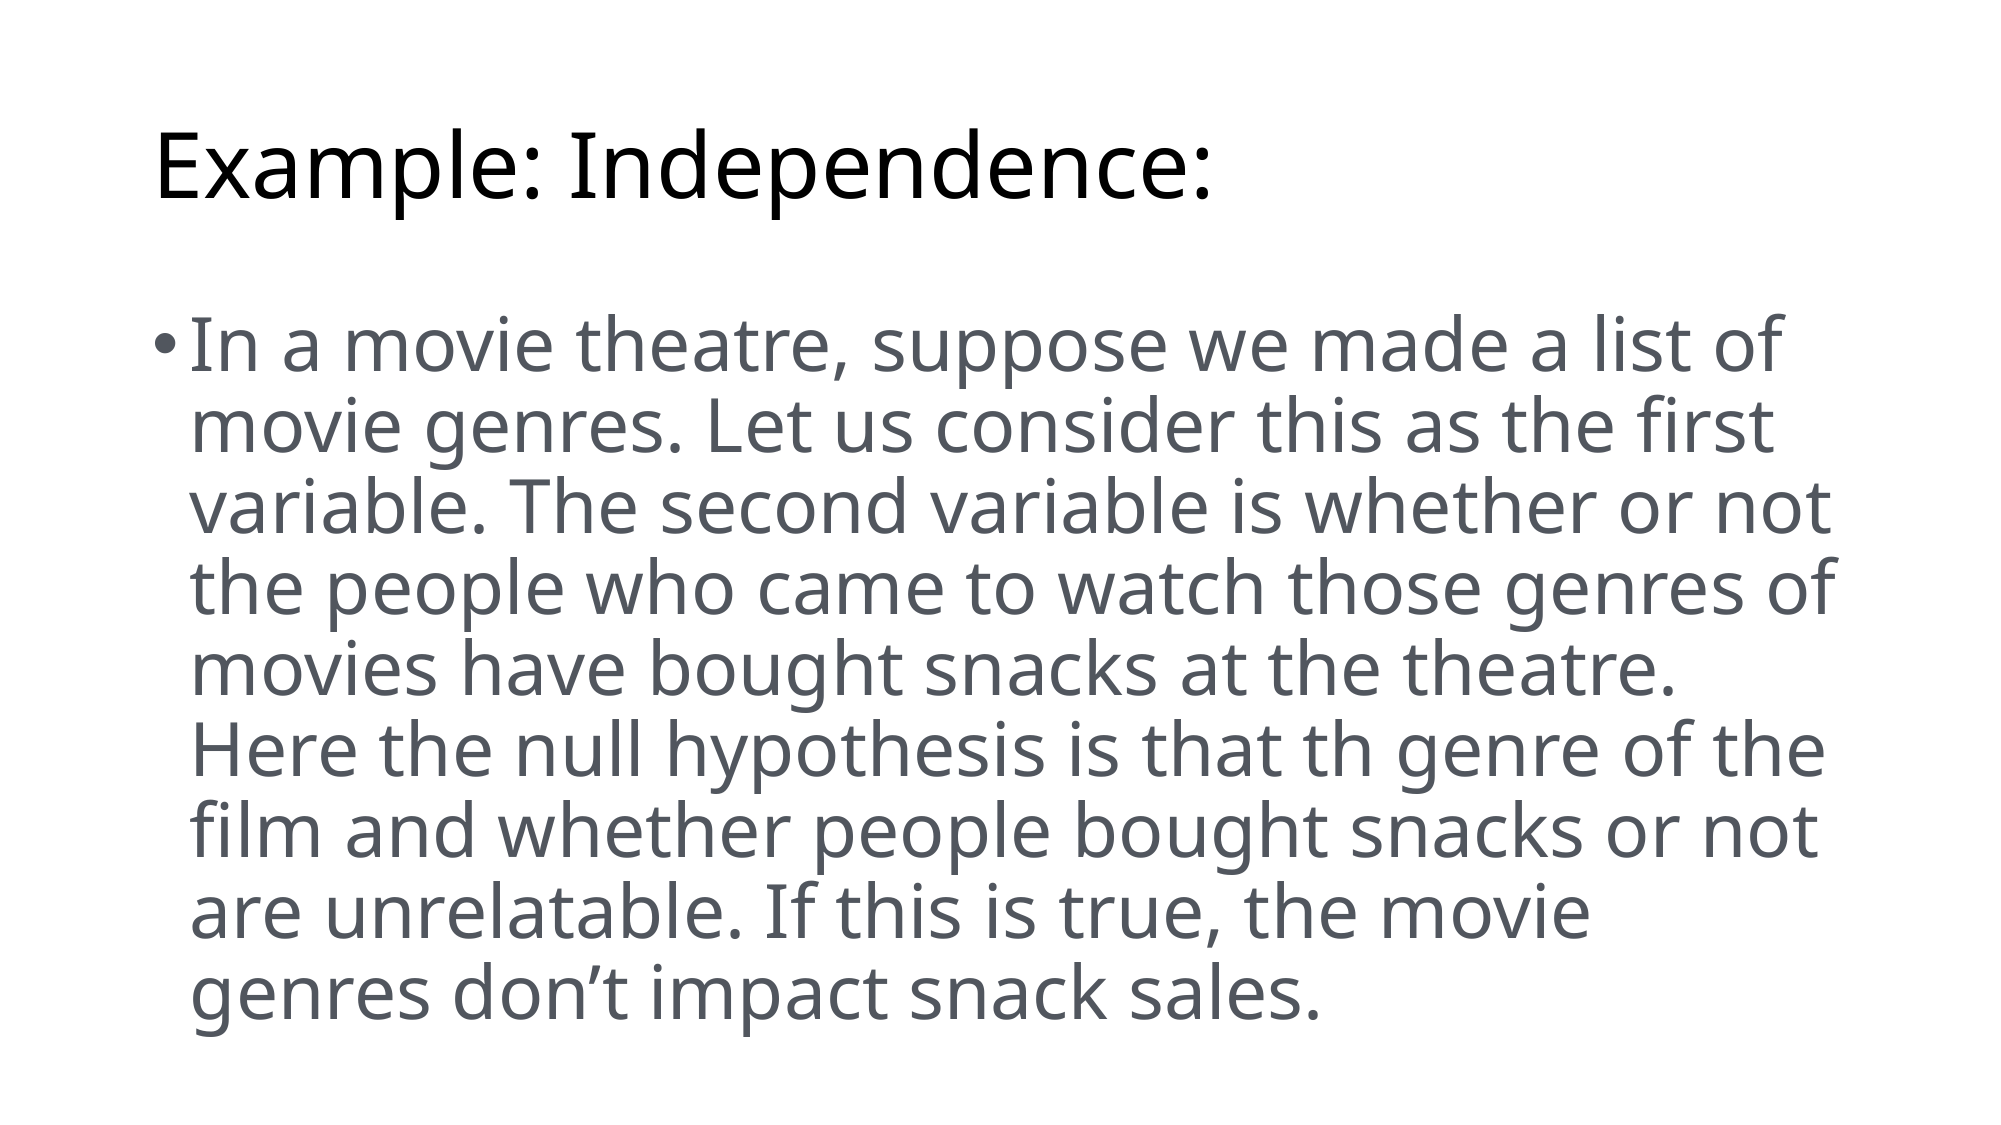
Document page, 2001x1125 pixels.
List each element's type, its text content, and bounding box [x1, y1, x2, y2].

list In a movie theatre, suppose we made a list of movie genres. Let us consider this as the first variable. The second variable is whether or not the people who came to watch those genres of movies have bought snacks at the theatre. Here the null hypothesis is that th genre of the film and whether people bought snacks or not are unrelatable. If this is true, the movie genres don’t impact snack sales. [137, 299, 1863, 1014]
title Example: Independence: [137, 59, 1863, 278]
